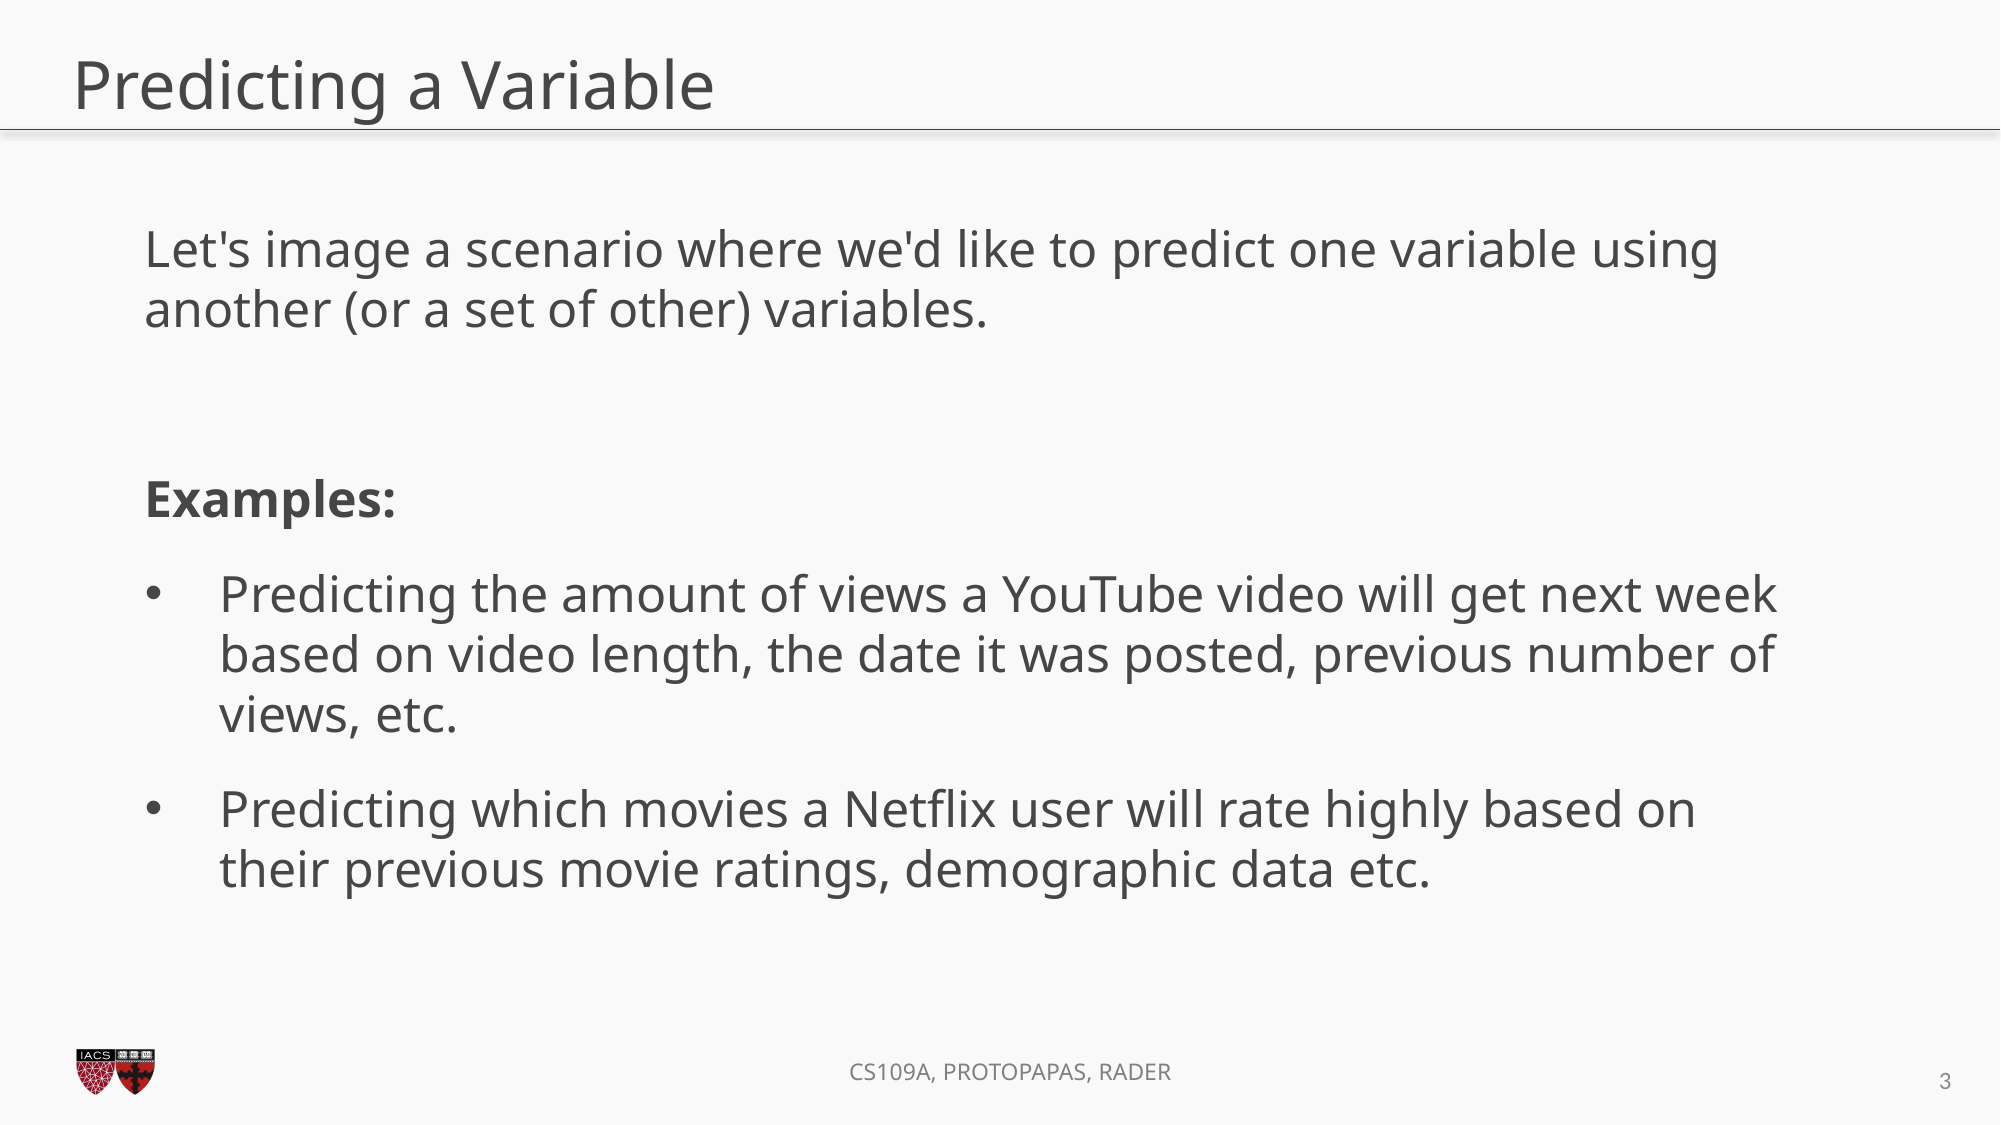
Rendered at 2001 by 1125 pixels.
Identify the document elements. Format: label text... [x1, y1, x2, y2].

list Let's image a scenario where we'd like to predict one variable using another (or a set of other) variables. Examples: Predicting the amount of views a YouTube video will get next week based on video length, the date it was posted, previous number of views, etc. Predicting which movies a Netflix user will rate highly based on their previous movie ratings, demographic data etc. [129, 209, 1824, 557]
picture [75, 1049, 155, 1095]
slide_number 2 [1500, 1050, 1967, 1110]
title Predicting a Variable [57, 35, 1943, 162]
